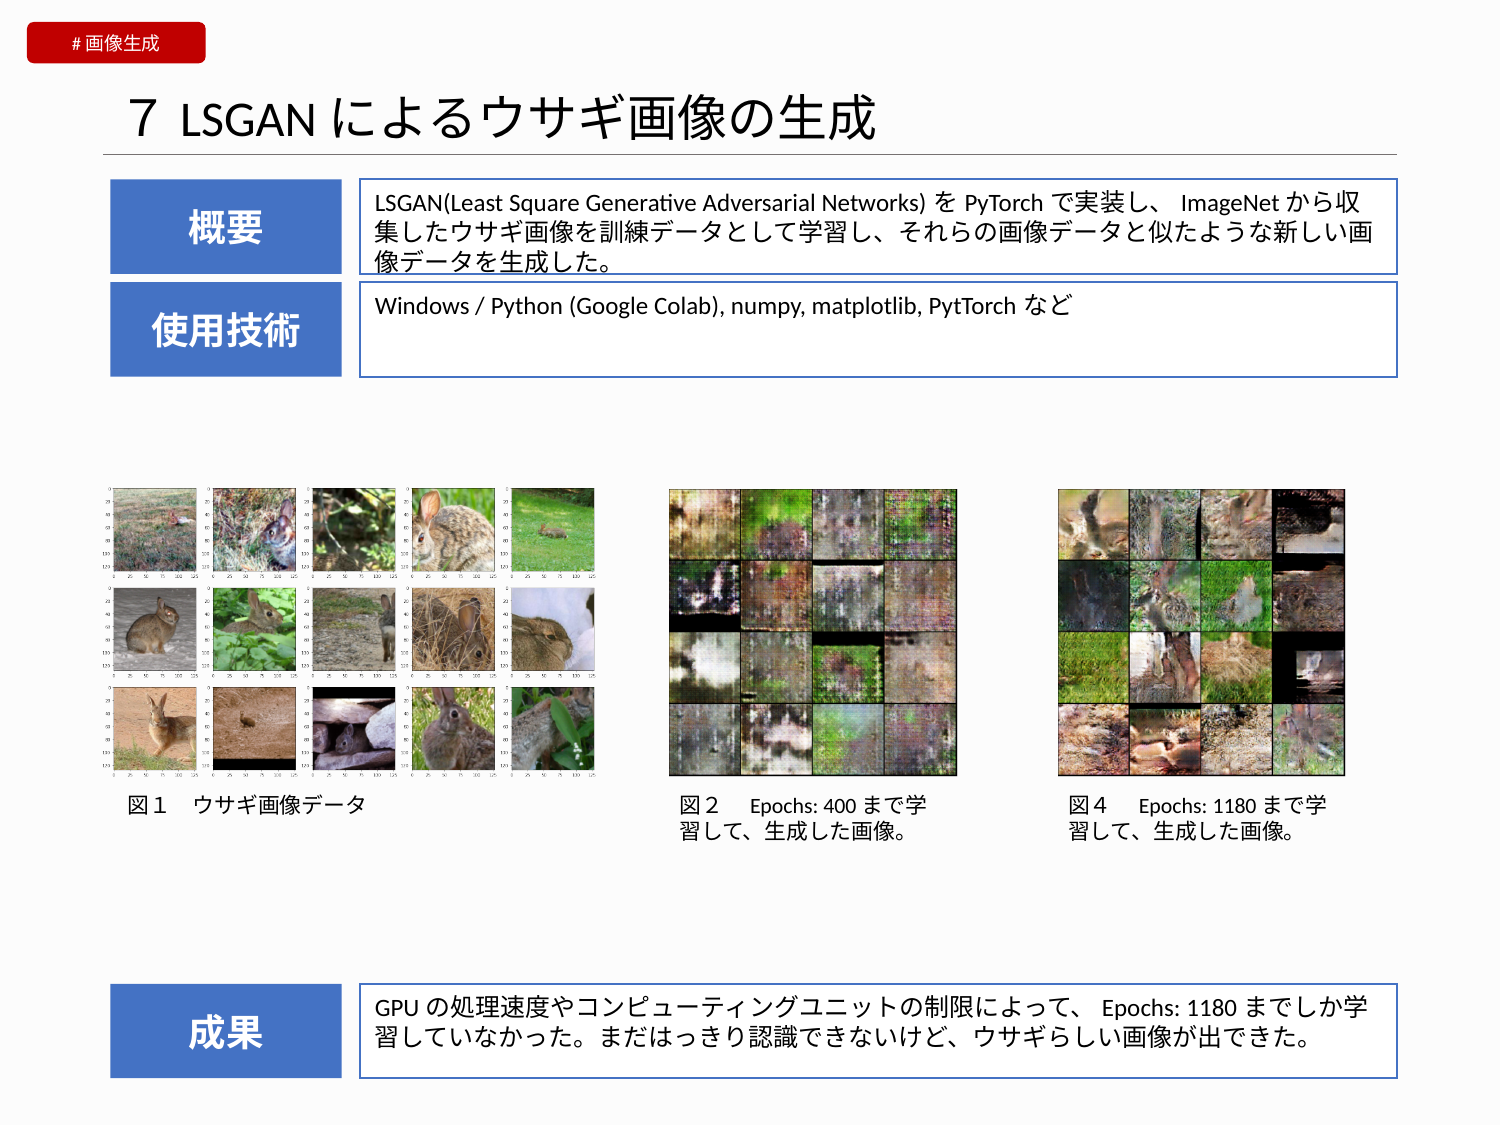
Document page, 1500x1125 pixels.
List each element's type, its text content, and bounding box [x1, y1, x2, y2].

picture [1053, 484, 1349, 780]
text_box 図４ Epochs: 1180まで学習して、生成した画像。 [1053, 784, 1349, 852]
text_box GPUの処理速度やコンピューティングユニットの制限によって、Epochs: 1180までしか学習していなかった。まだはっきり認識できないけど、ウサギらしい画像が出できた。 [359, 983, 1398, 1079]
text_box 成果 [109, 983, 343, 1079]
picture [98, 484, 599, 780]
text_box 図１ ウサギ画像データ [113, 784, 481, 826]
slide_number [1143, 1061, 1482, 1122]
text_box 概要 [109, 178, 343, 275]
text_box LSGAN(Least Square Generative Adversarial Networks)をPyTorchで実装し、ImageNetから収集したウサギ画像を訓練データとして学習し、それらの画像データと似たような新しい画像データを生成した。 [359, 178, 1398, 275]
title ７LSGANによるウサギ画像の生成 [103, 59, 1397, 155]
text_box #画像生成 [26, 21, 206, 64]
text_box Windows / Python (Google Colab), numpy, matplotlib, PytTorchなど [359, 281, 1398, 378]
picture [664, 484, 961, 780]
text_box 図２ Epochs: 400まで学習して、生成した画像。 [664, 784, 961, 852]
text_box 使用技術 [109, 281, 343, 378]
